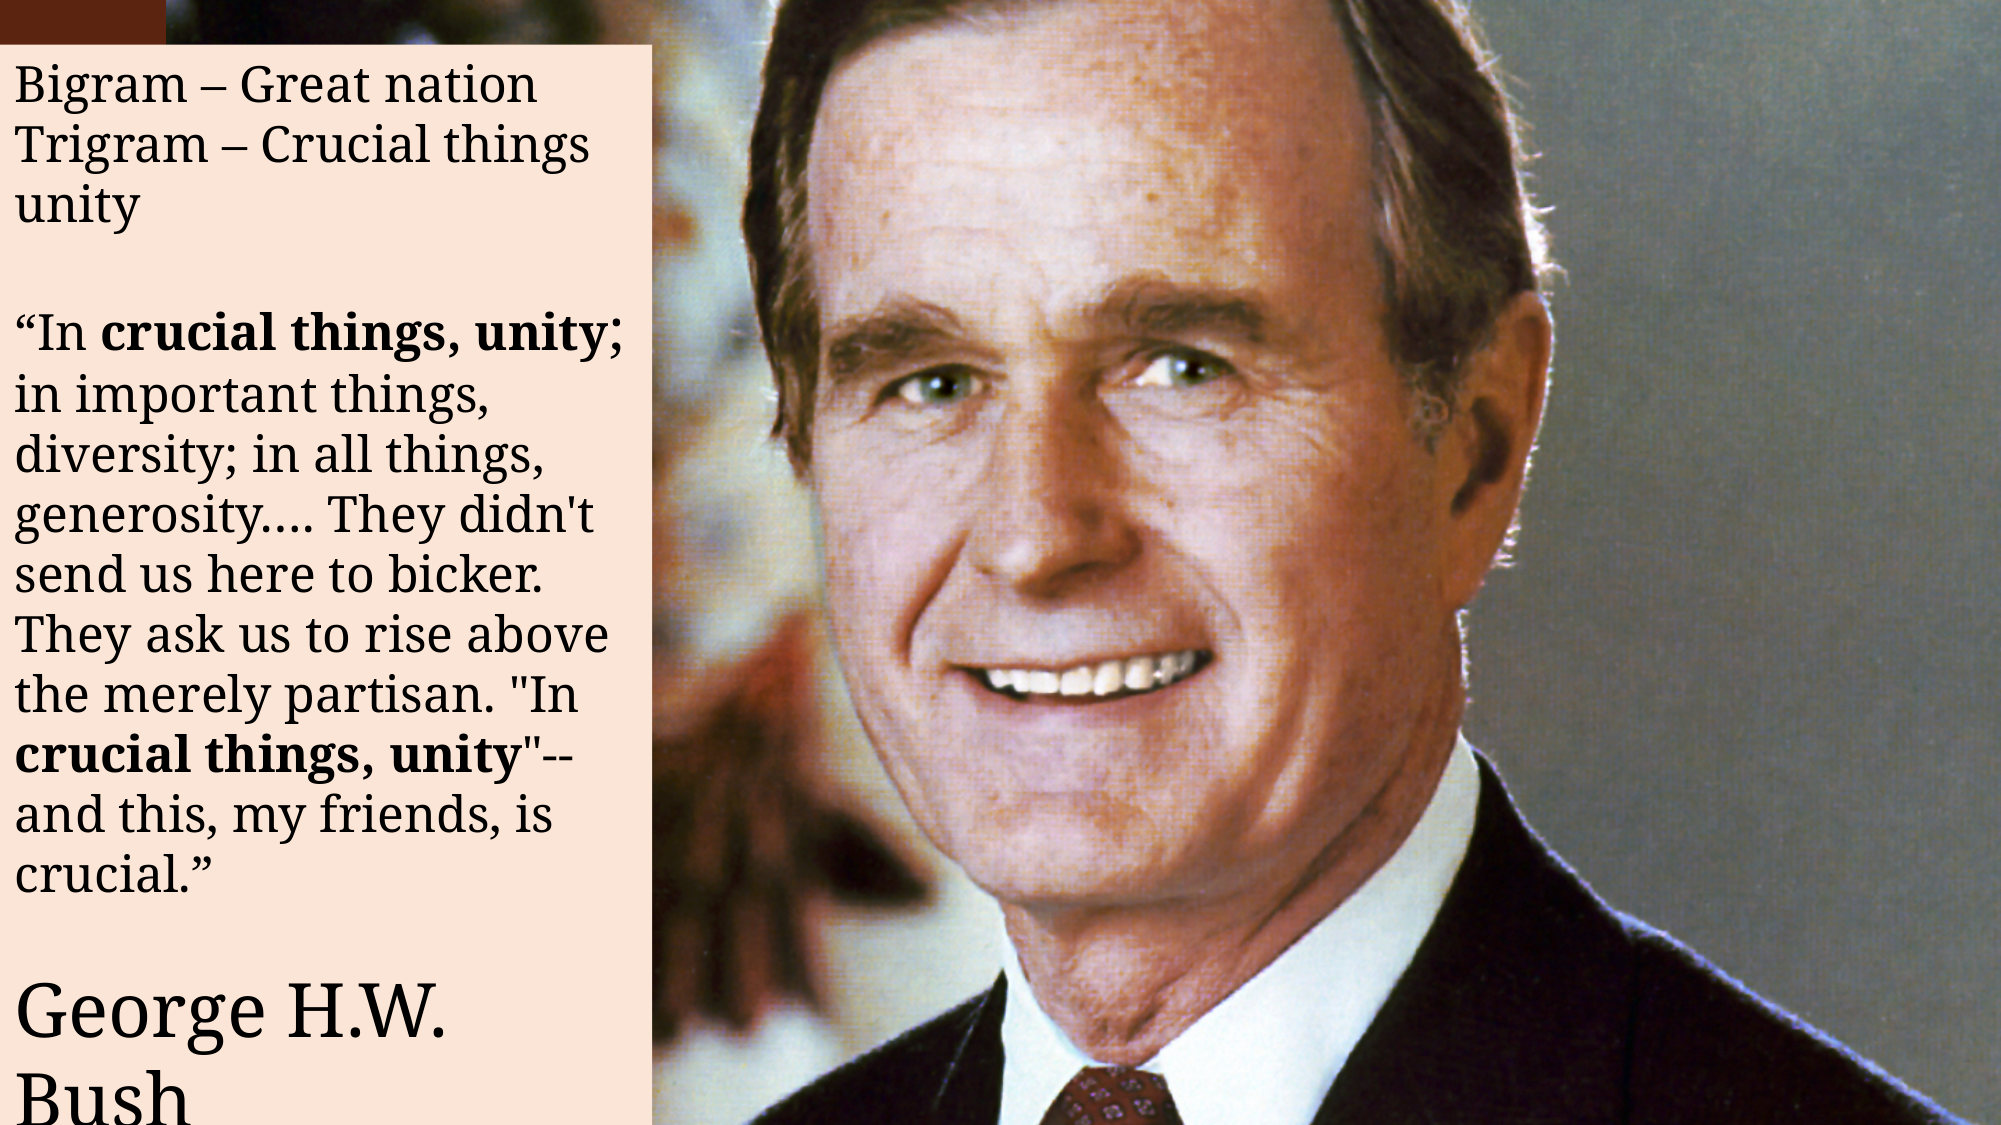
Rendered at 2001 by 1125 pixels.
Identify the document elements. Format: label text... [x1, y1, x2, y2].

text_box Bigram – Great nation Trigram – Crucial things unity “In crucial things, unity; in important things, diversity; in all things, generosity…. They didn't send us here to bicker. They ask us to rise above the merely partisan. "In crucial things, unity"--and this, my friends, is crucial.” George H.W. Bush [0, 44, 166, 1125]
picture [166, 0, 2001, 1125]
